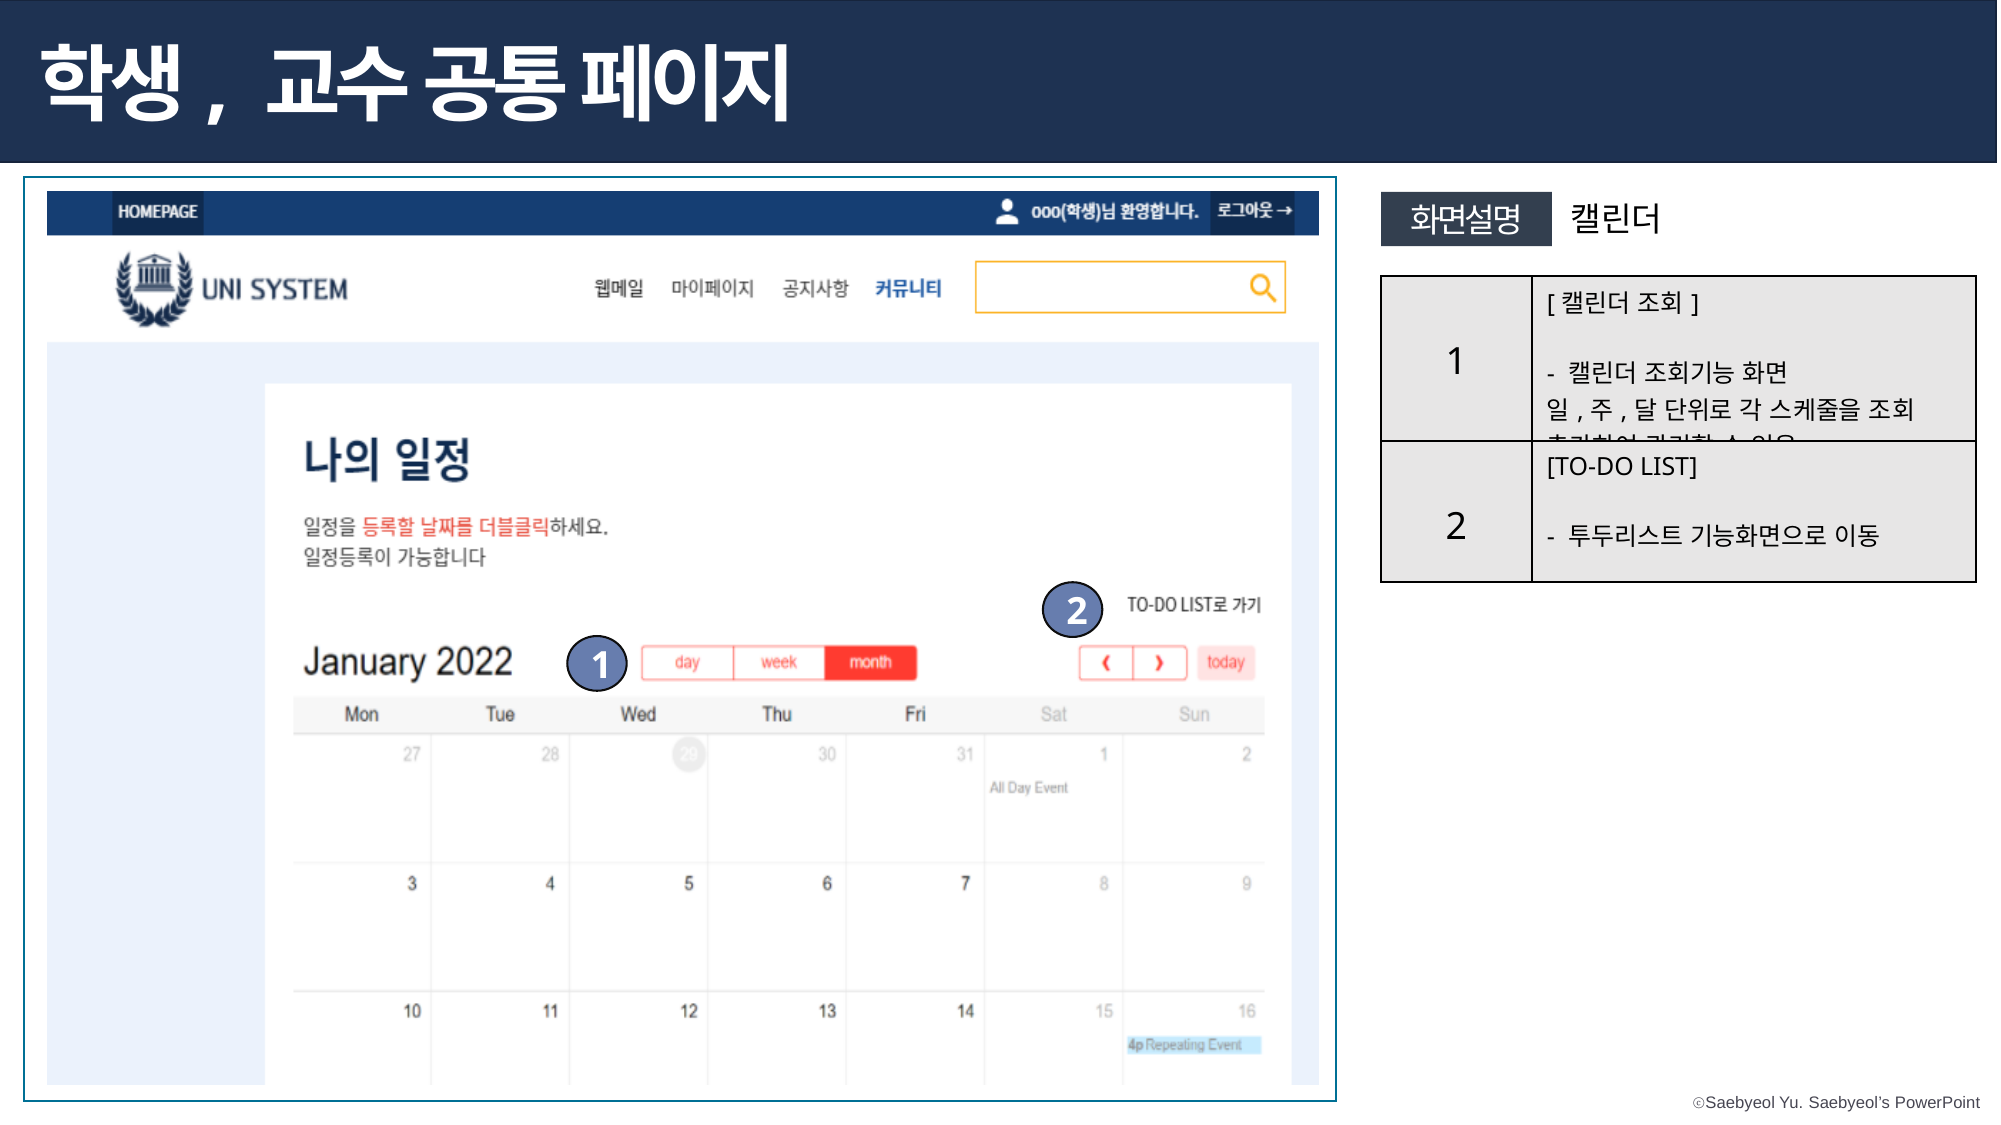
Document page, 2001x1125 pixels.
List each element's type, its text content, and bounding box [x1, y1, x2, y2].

text_box 캘린더 [1555, 191, 1818, 246]
table_cell [TO-DO LIST] - 투두리스트 기능화면으로 이동 [1533, 442, 1975, 581]
table_header [캘린더 조회] - 캘린더 조회기능 화면 일,주,달 단위로 각 스케줄을 조회 추가하여 관리할 수 있음 [1533, 277, 1975, 440]
picture [47, 191, 1319, 1085]
text_box 화면설명 [1380, 191, 1553, 247]
text_box [0, 0, 1997, 163]
table_header 1 [1382, 277, 1531, 440]
text_box 학생, 교수 공통 페이지 [24, 23, 827, 176]
table_cell 2 [1382, 442, 1531, 581]
text_box [23, 176, 1337, 1102]
